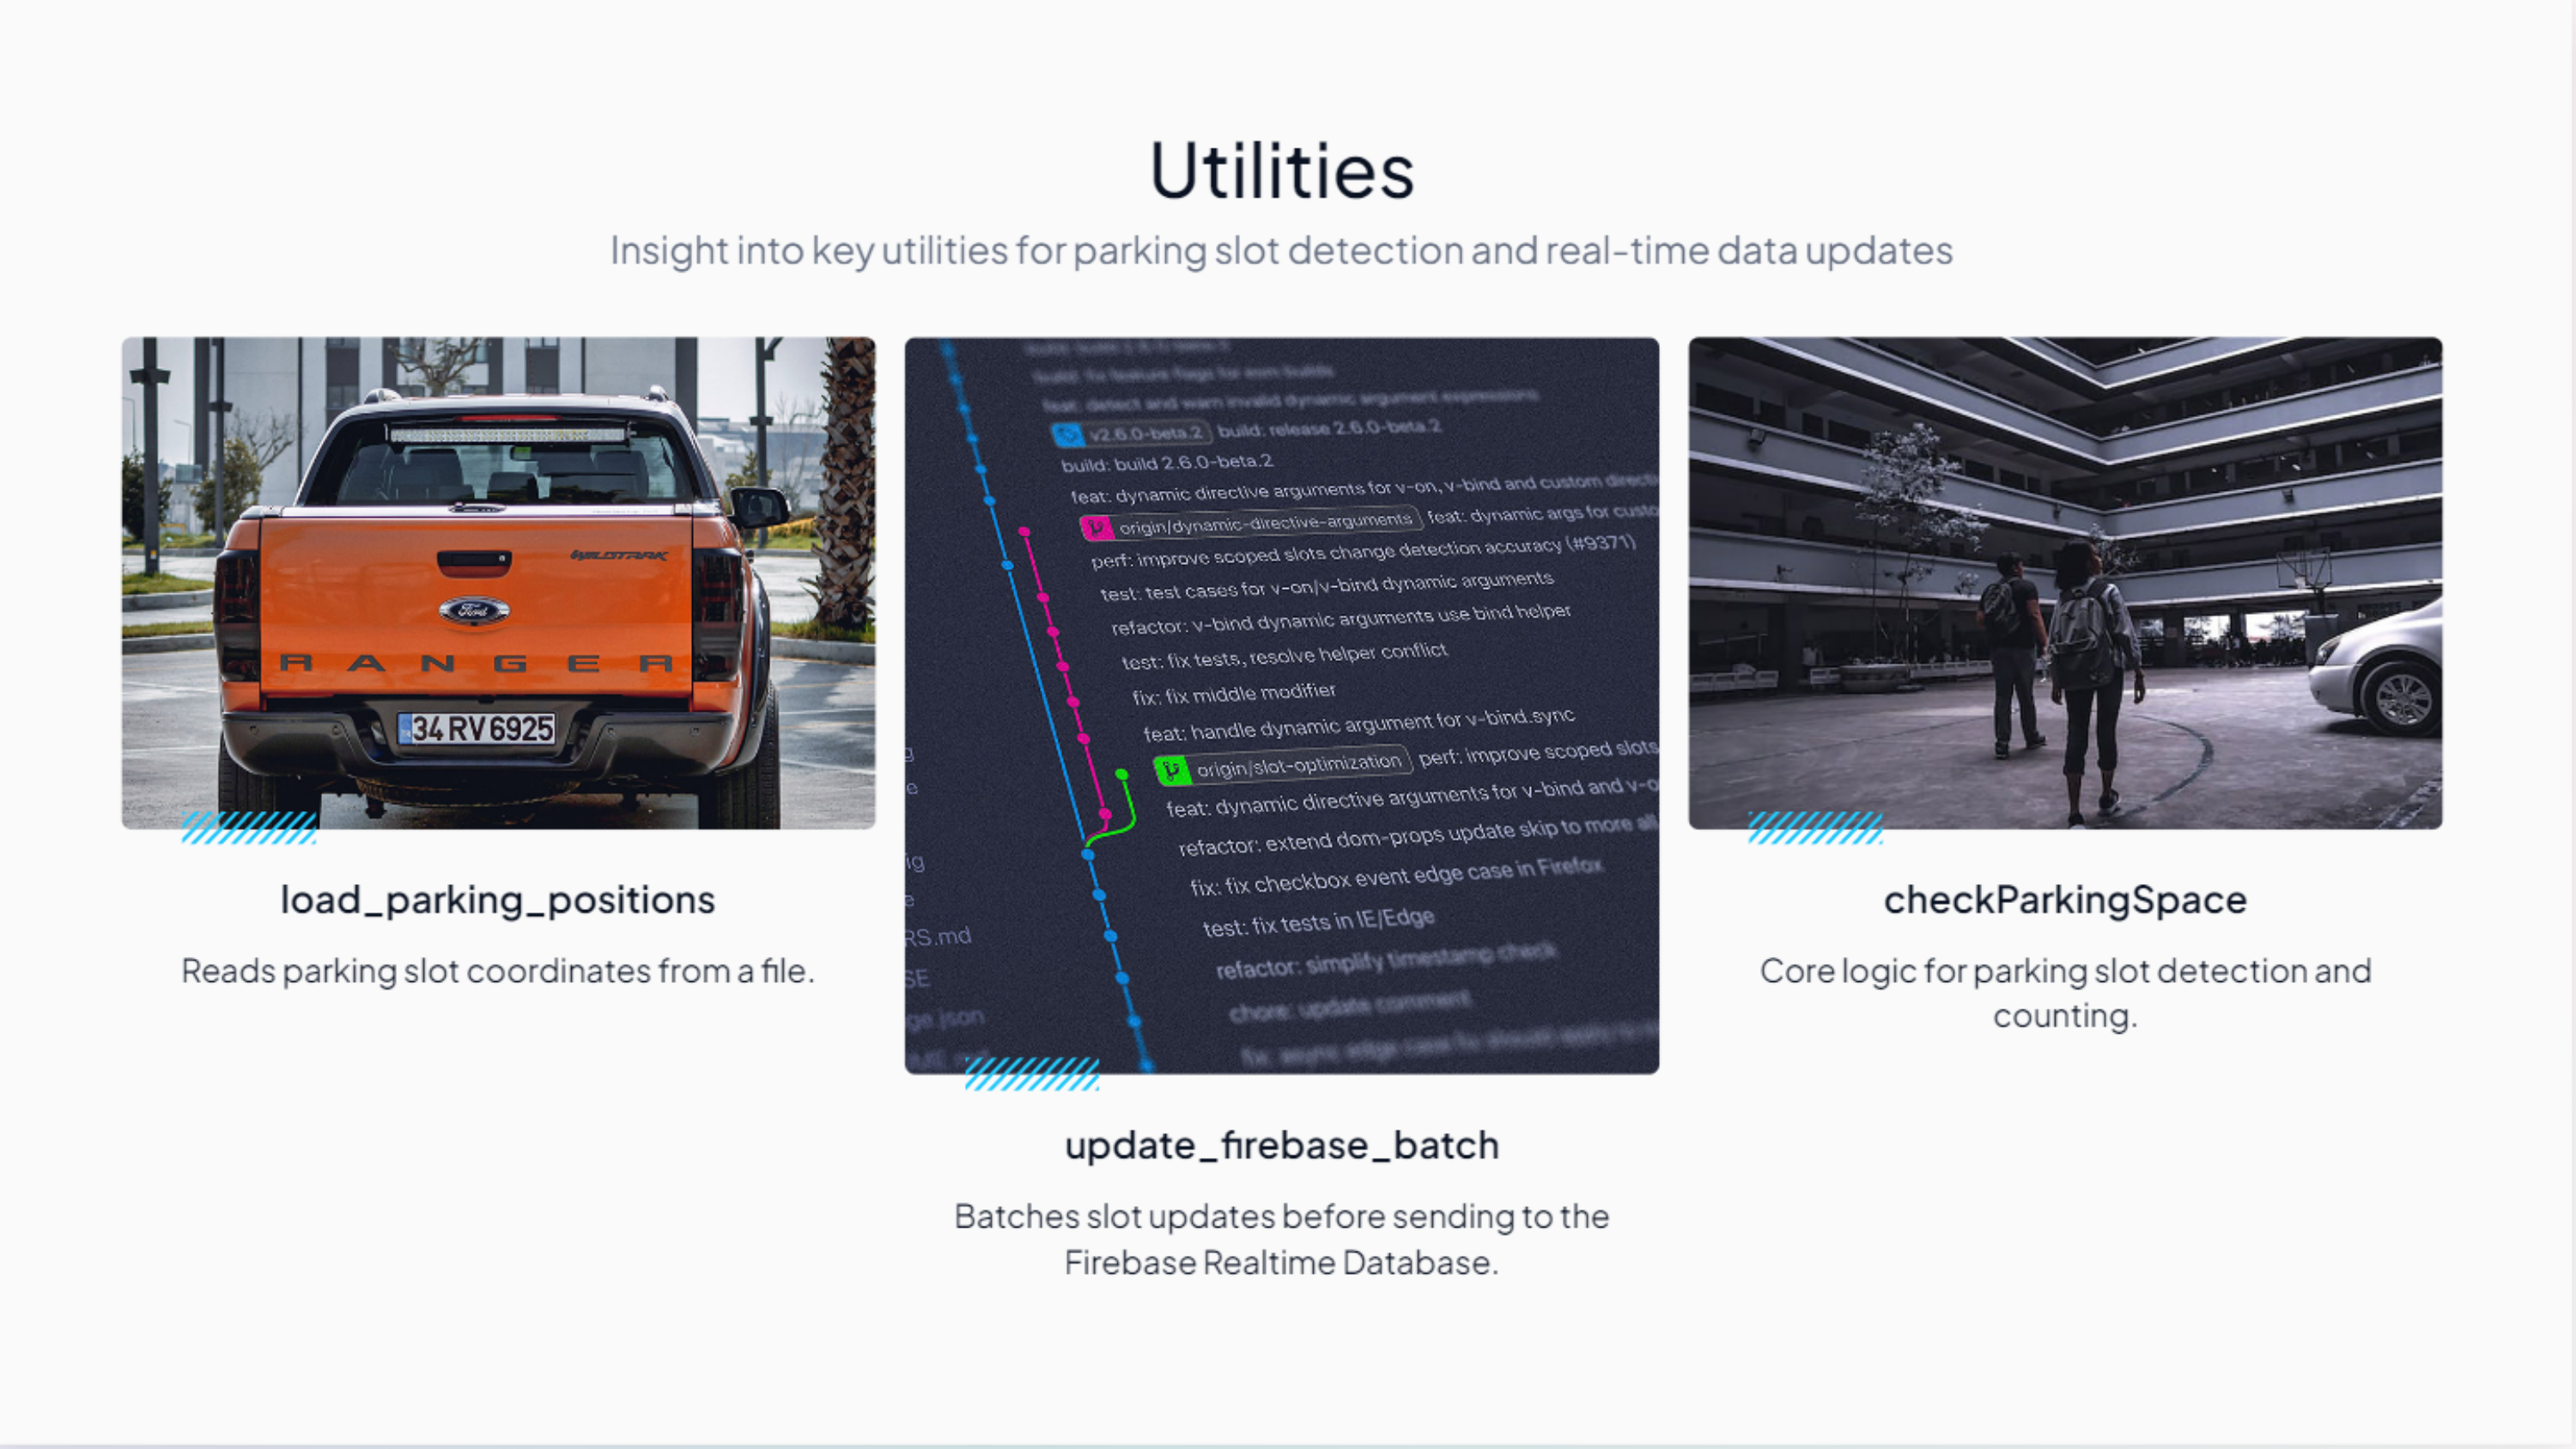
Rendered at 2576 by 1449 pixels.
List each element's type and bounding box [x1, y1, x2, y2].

text_box [0, 0, 2576, 1449]
